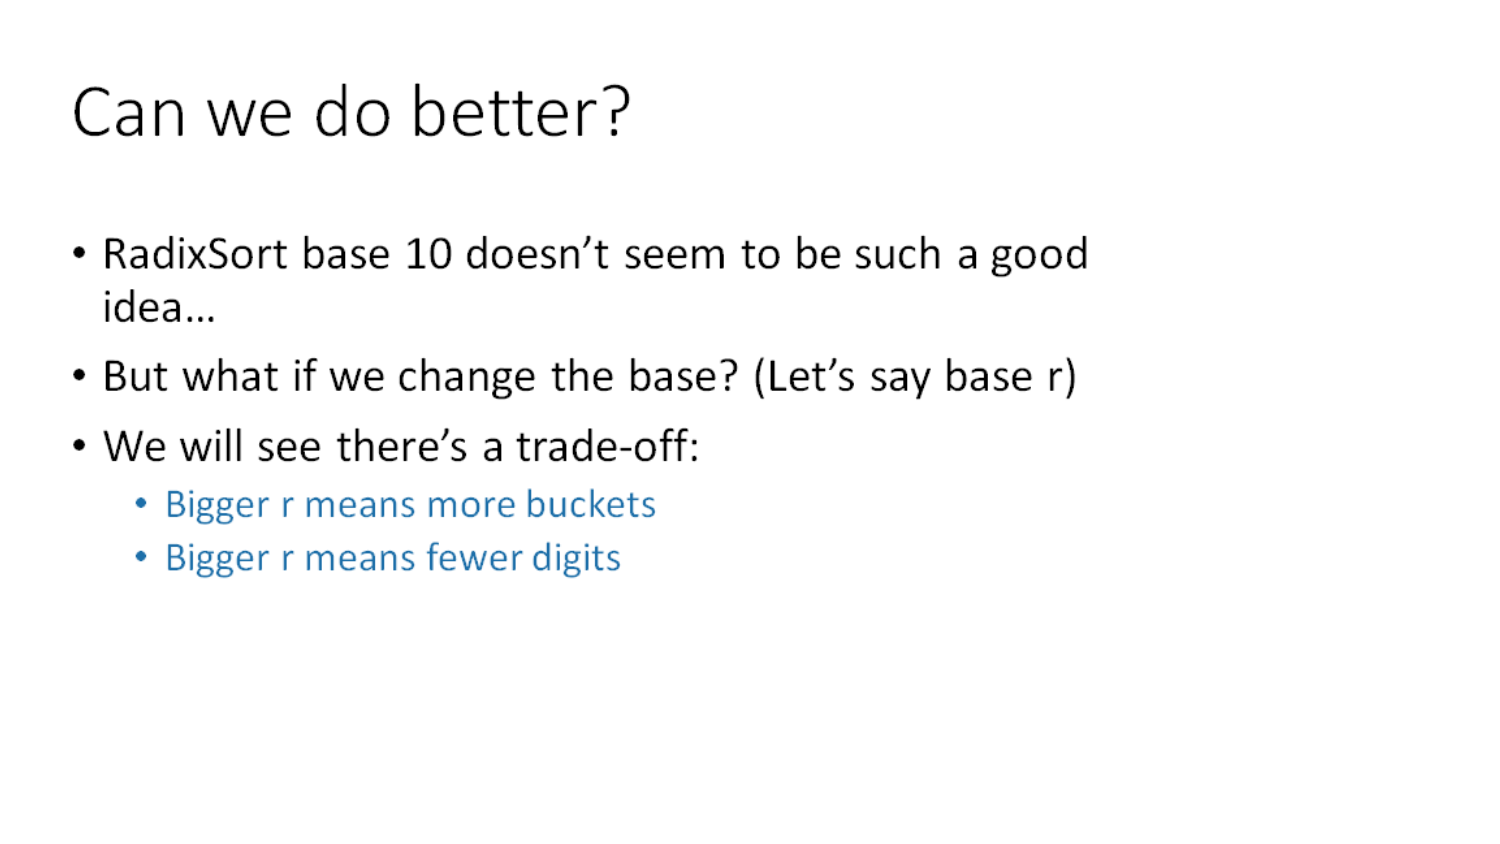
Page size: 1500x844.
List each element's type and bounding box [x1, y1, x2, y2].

picture [24, 24, 1135, 819]
